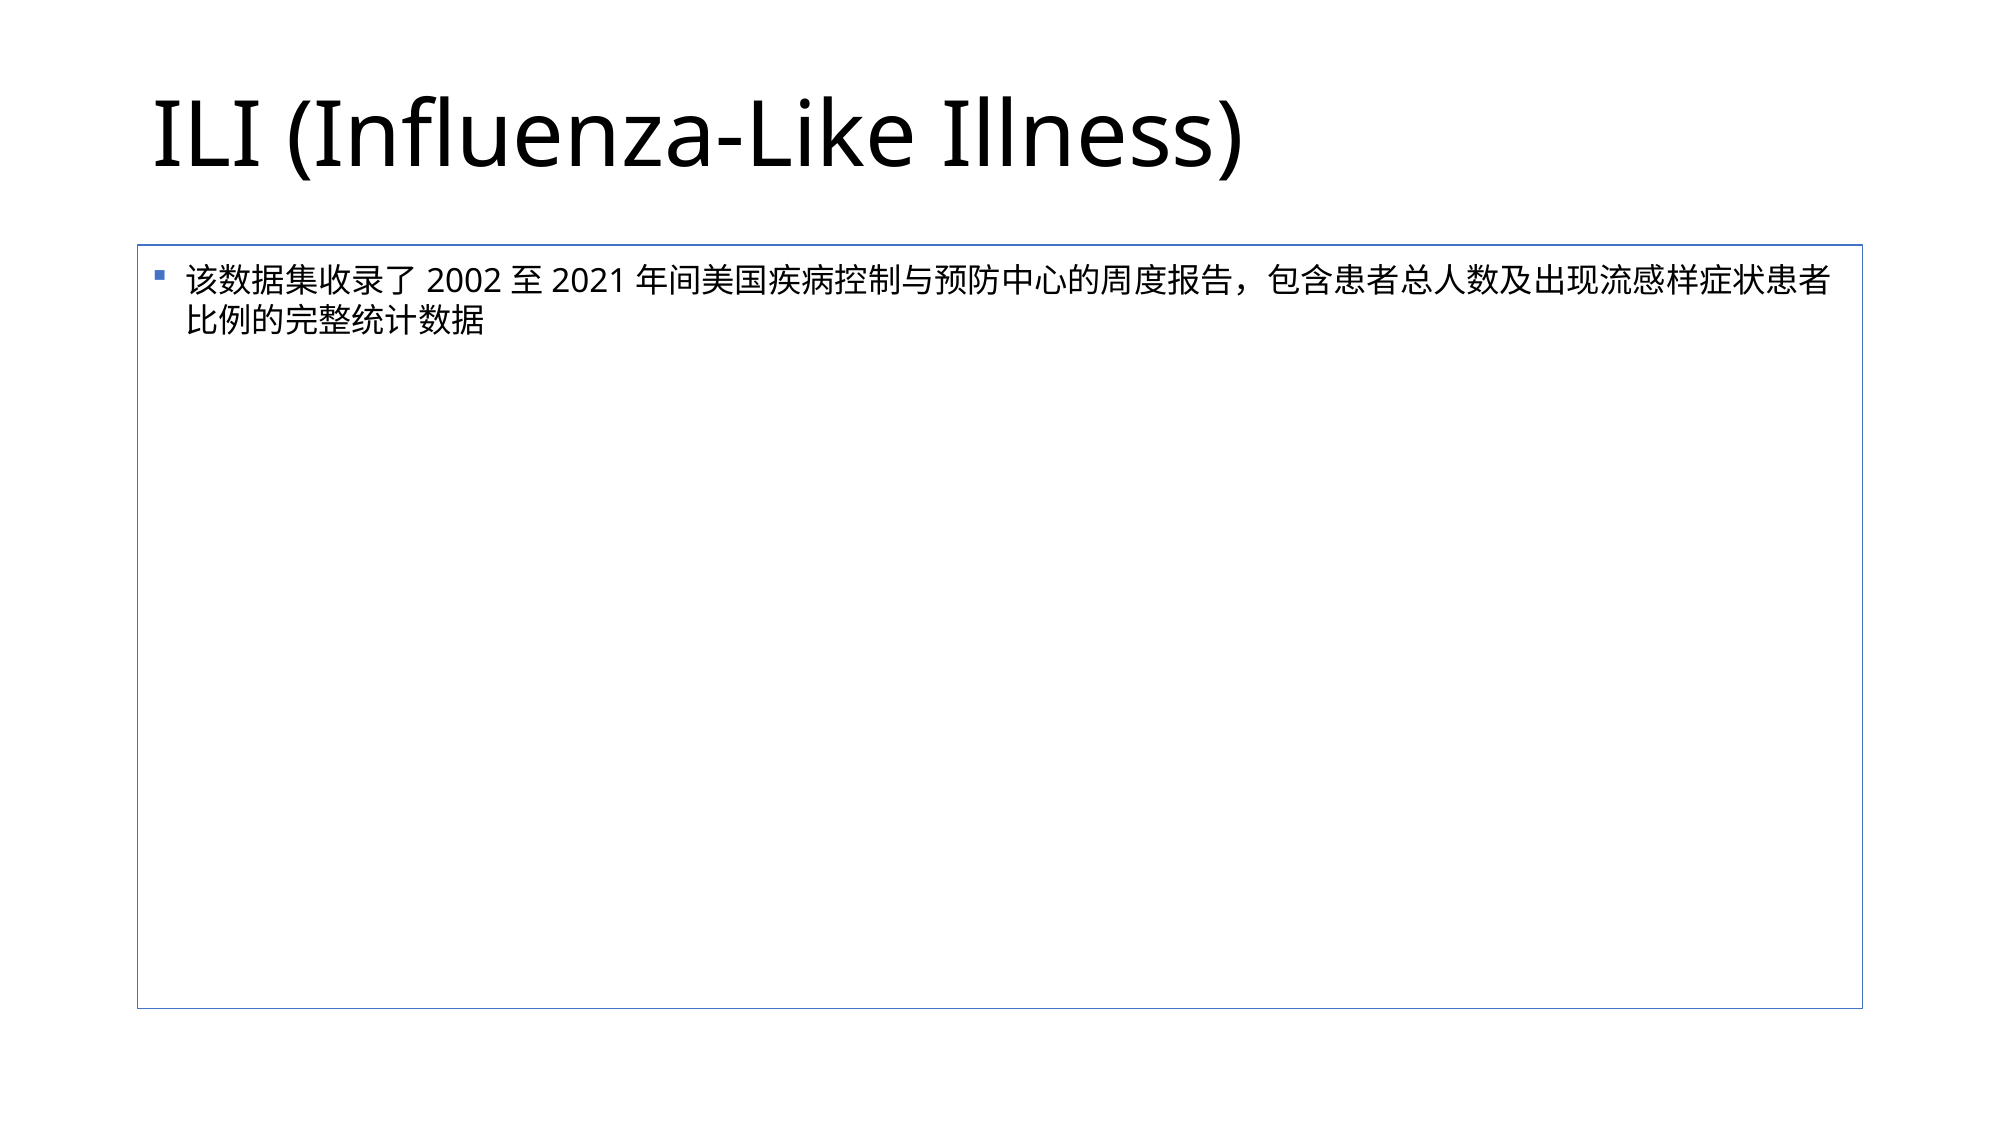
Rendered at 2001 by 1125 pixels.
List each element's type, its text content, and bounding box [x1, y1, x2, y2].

text_box 该数据集收录了2002至2021年间美国疾病控制与预防中心的周度报告，包含患者总人数及出现流感样症状患者比例的完整统计数据 [137, 244, 1863, 1009]
title ILI (Influenza-Like Illness) [137, 28, 1863, 244]
